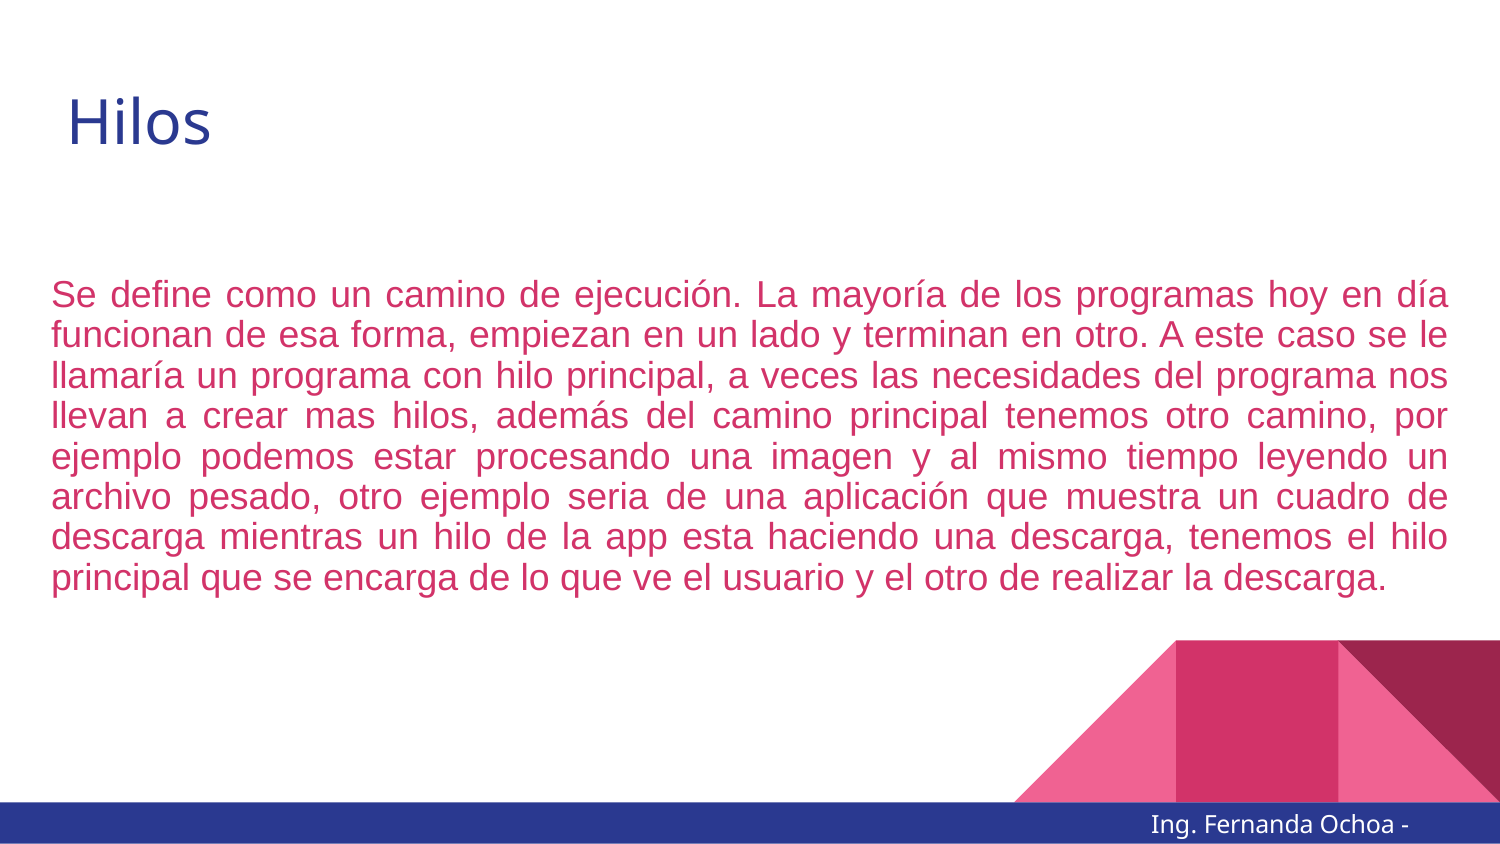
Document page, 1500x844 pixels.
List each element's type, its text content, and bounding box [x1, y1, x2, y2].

text_box Ing. Fernanda Ochoa - @imonsh [1148, 808, 1500, 844]
title Hilos [51, 67, 1449, 167]
text_box Se define como un camino de ejecución. La mayoría de los programas hoy en día funcionan de esa forma, empiezan en un lado y terminan en otro. A este caso se le llamaría un programa con hilo principal, a veces las necesidades del programa nos llevan a crear mas hilos, además del camino principal tenemos otro camino, por ejemplo podemos estar procesando una imagen y al mismo tiempo leyendo un archivo pesado, otro ejemplo seria de una aplicación que muestra un cuadro de descarga mientras un hilo de la app esta haciendo una descarga, tenemos el hilo principal que se encarga de lo que ve el usuario y el otro de realizar la descarga. [51, 274, 1449, 757]
